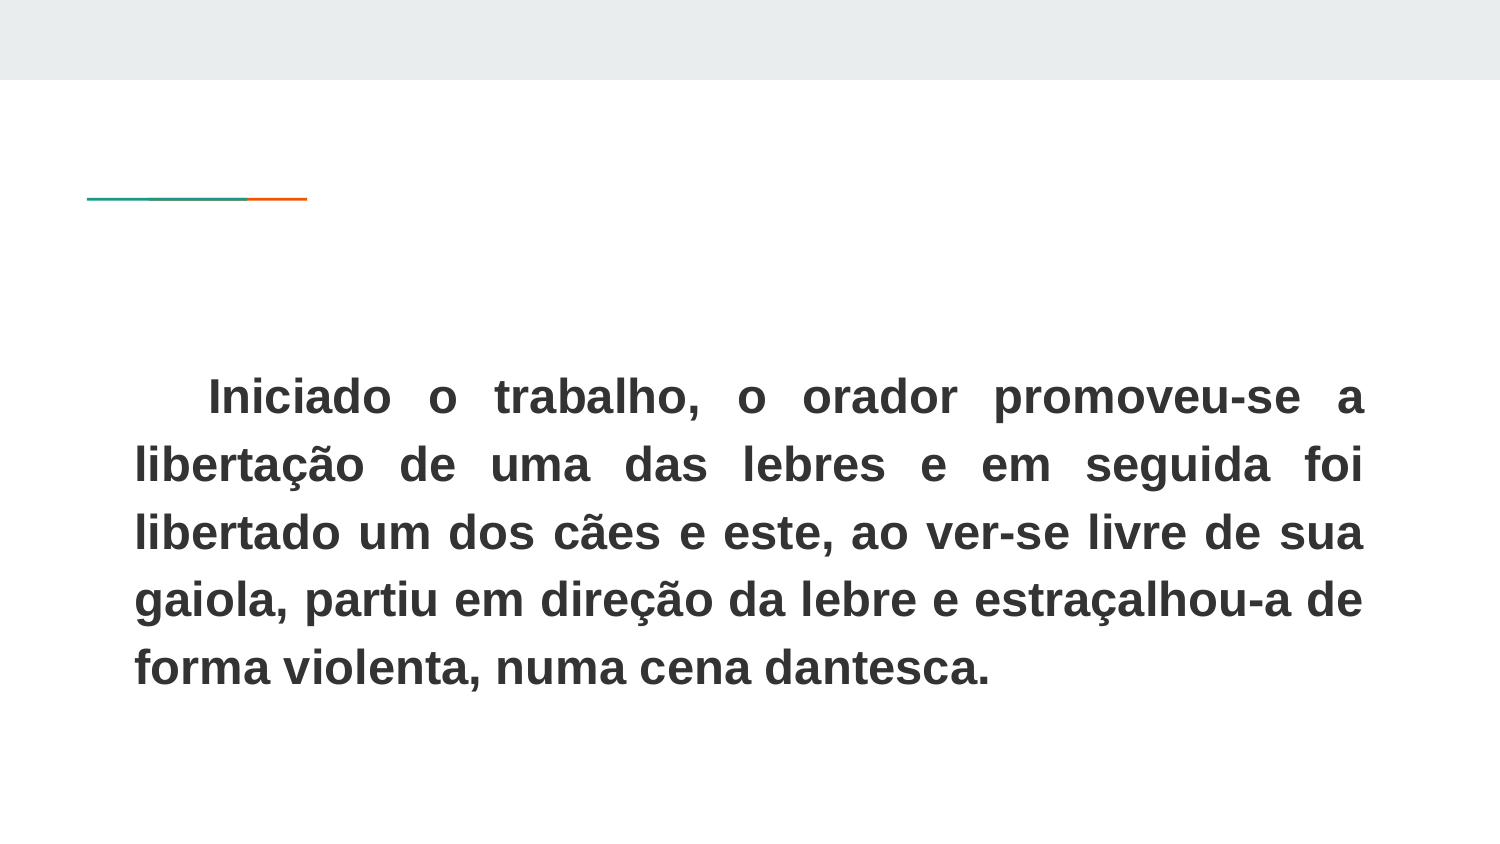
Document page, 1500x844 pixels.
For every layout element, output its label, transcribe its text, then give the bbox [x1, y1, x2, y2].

list Iniciado o trabalho, o orador promoveu-se a libertação de uma das lebres e em seguida foi libertado um dos cães e este, ao ver-se livre de sua gaiola, partiu em direção da lebre e estraçalhou-a de forma violenta, numa cena dantesca. [119, 341, 1381, 712]
